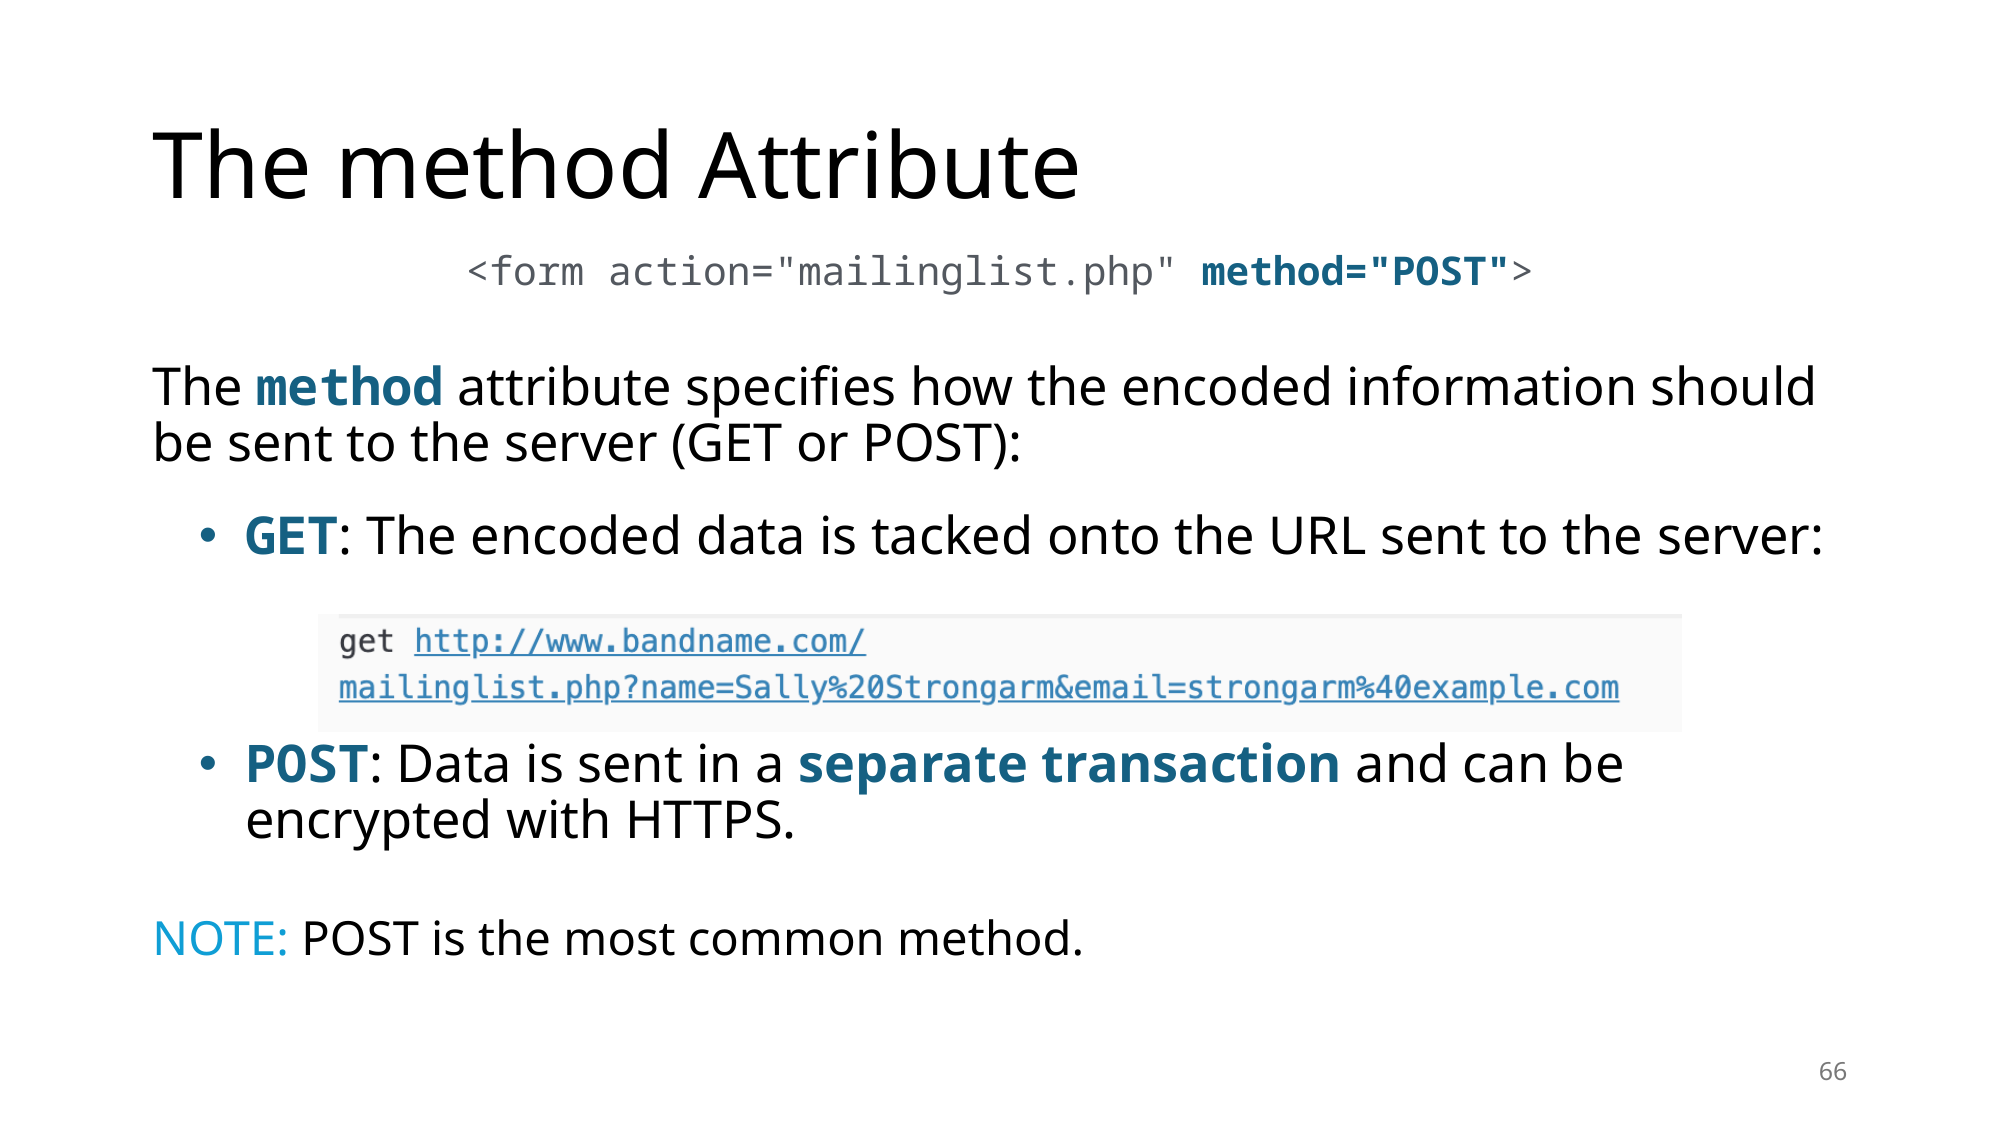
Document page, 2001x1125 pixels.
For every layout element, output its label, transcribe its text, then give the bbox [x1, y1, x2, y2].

title The method Attribute [137, 59, 1863, 278]
list The method attribute specifies how the encoded information should be sent to the server (GET or POST): GET: The encoded data is tacked onto the URL sent to the server: POST: Data is sent in a separate transaction and can be encrypted with HTTPS. NOTE: POST is the most common method. [137, 352, 1863, 1014]
slide_number 66 [1412, 1042, 1863, 1103]
text_box <form action="mailinglist.php" method="POST"> [459, 240, 1541, 300]
picture [318, 614, 1682, 732]
